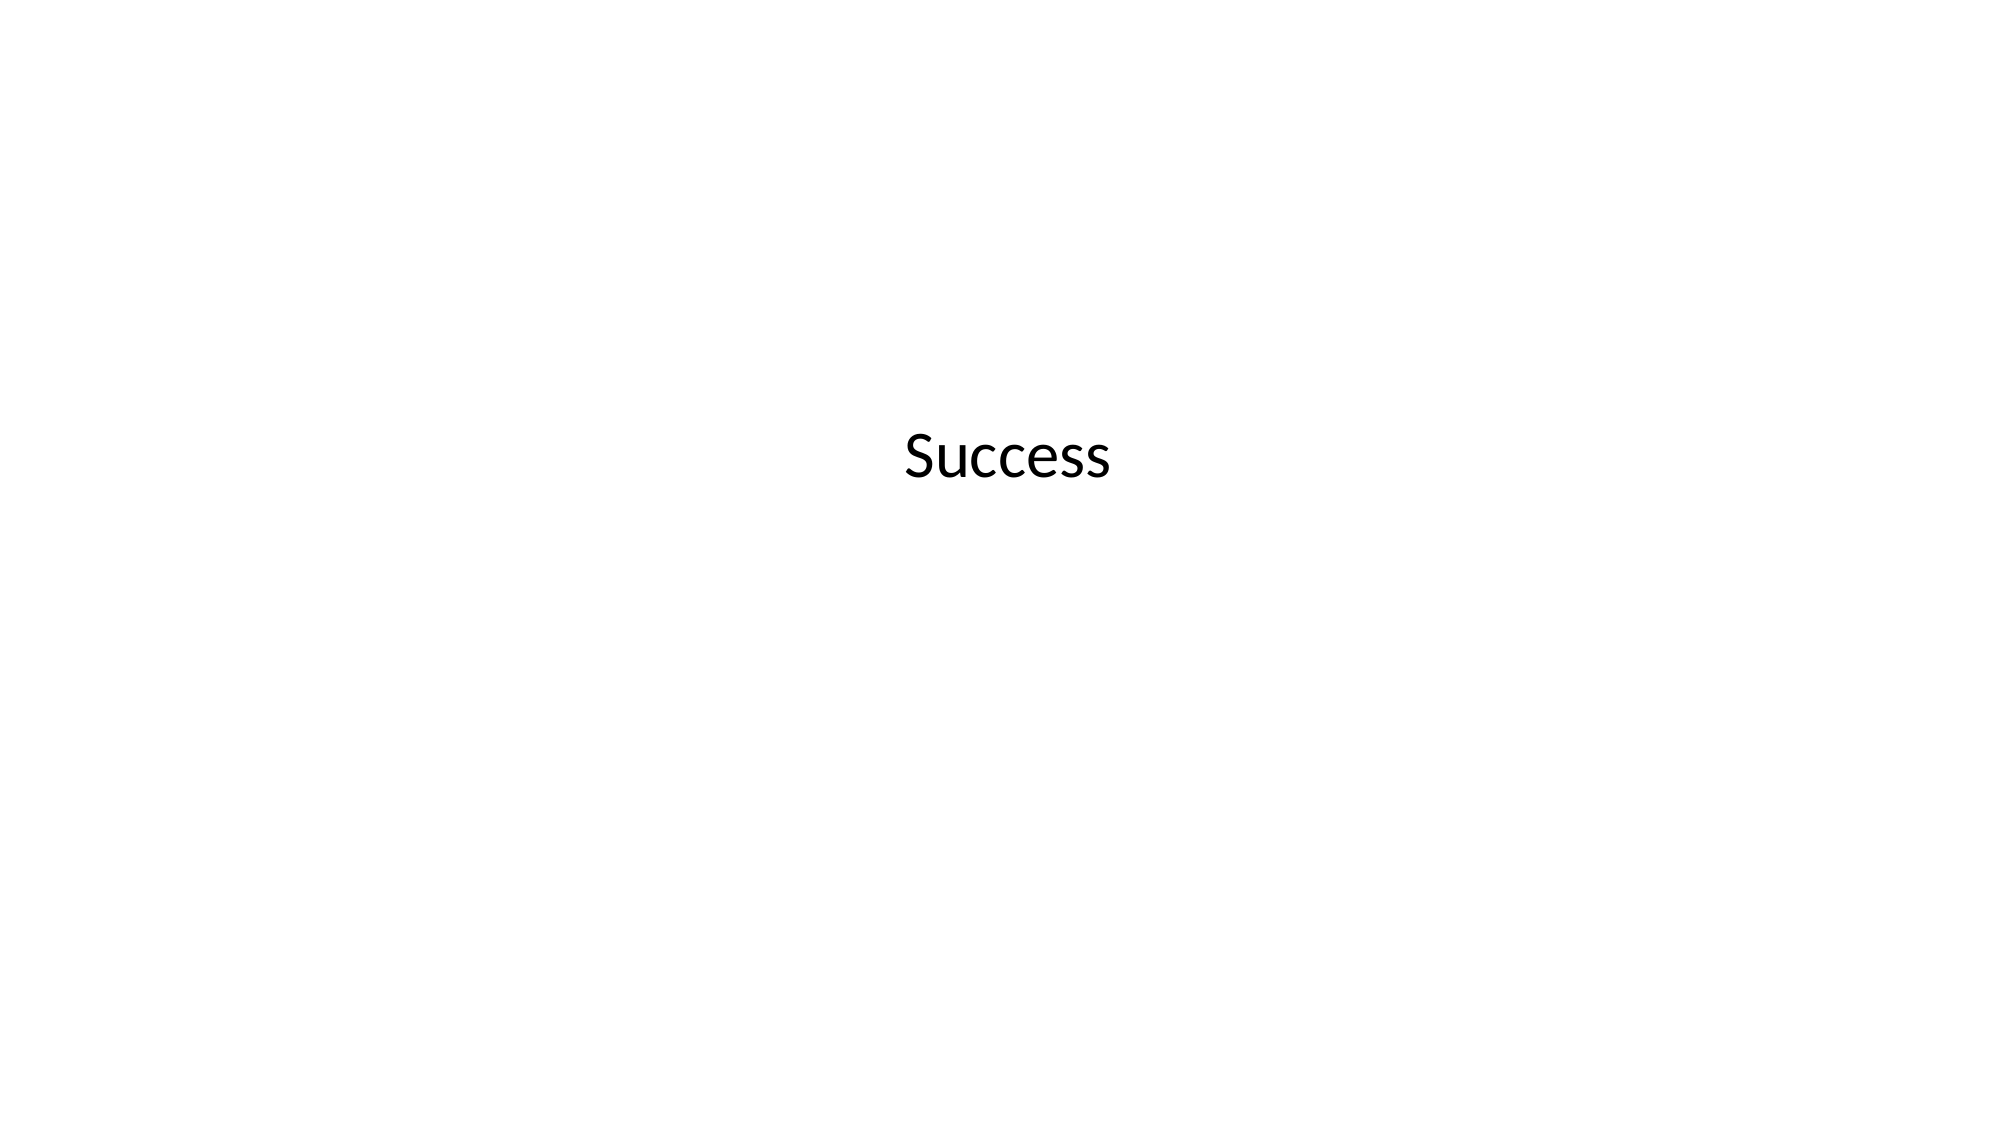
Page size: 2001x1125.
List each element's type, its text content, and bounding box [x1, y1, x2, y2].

text_box Success [889, 403, 1127, 499]
